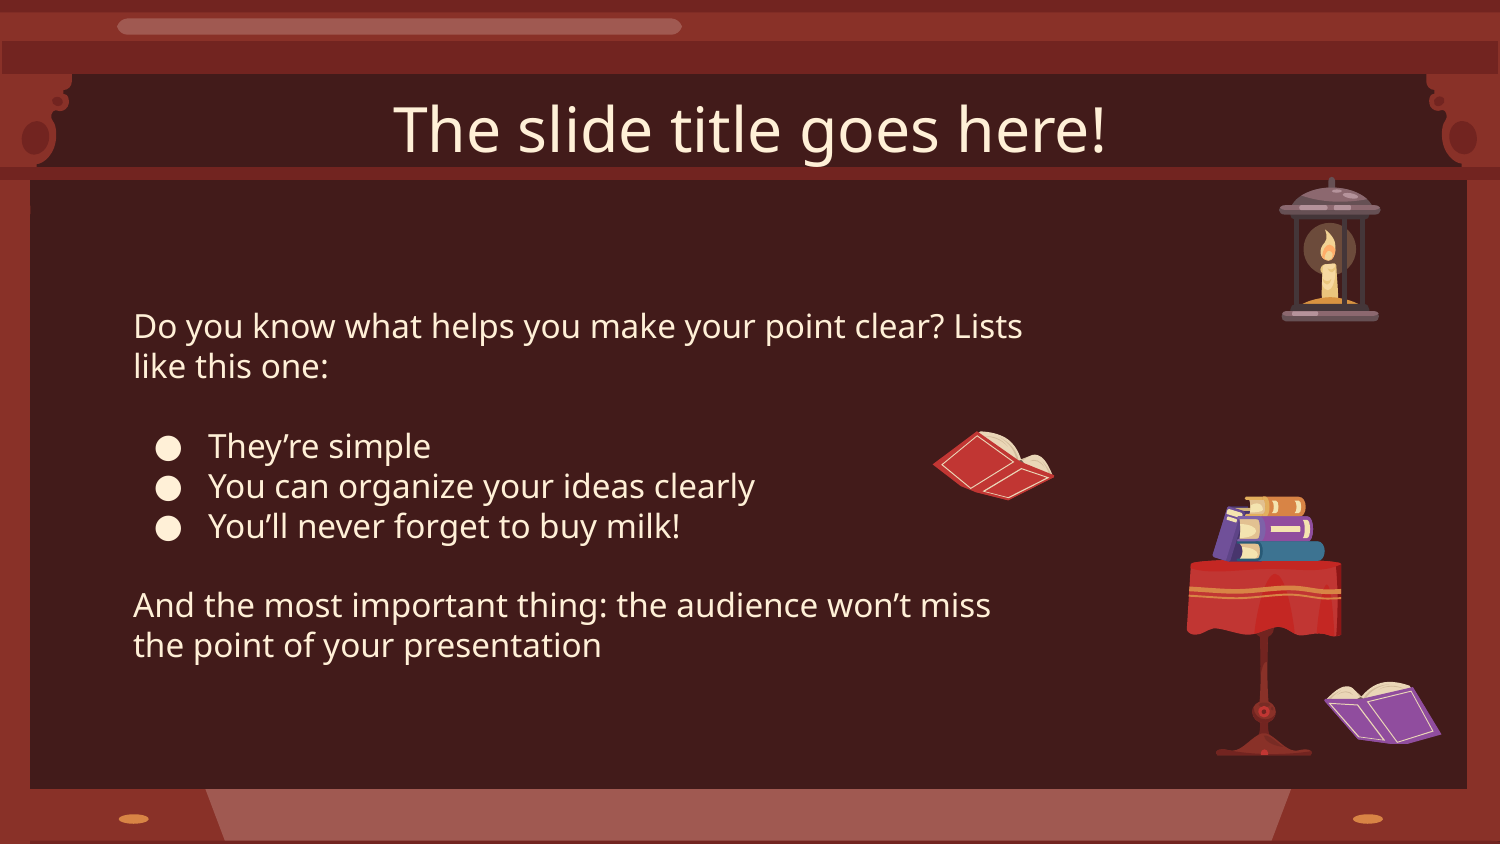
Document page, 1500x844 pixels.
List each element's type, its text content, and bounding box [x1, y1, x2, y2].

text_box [1186, 496, 1342, 756]
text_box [1276, 176, 1384, 322]
text_box [0, 166, 1500, 180]
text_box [935, 435, 1054, 498]
title The slide title goes here! [118, 74, 1383, 166]
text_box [1324, 681, 1442, 745]
subtitle Do you know what helps you make your point clear? Lists like this one: They’re simple You can organize your ideas clearly You’ll never forget to buy milk! And the most important thing: the audience won’t miss the point of your presentation [118, 214, 1050, 756]
